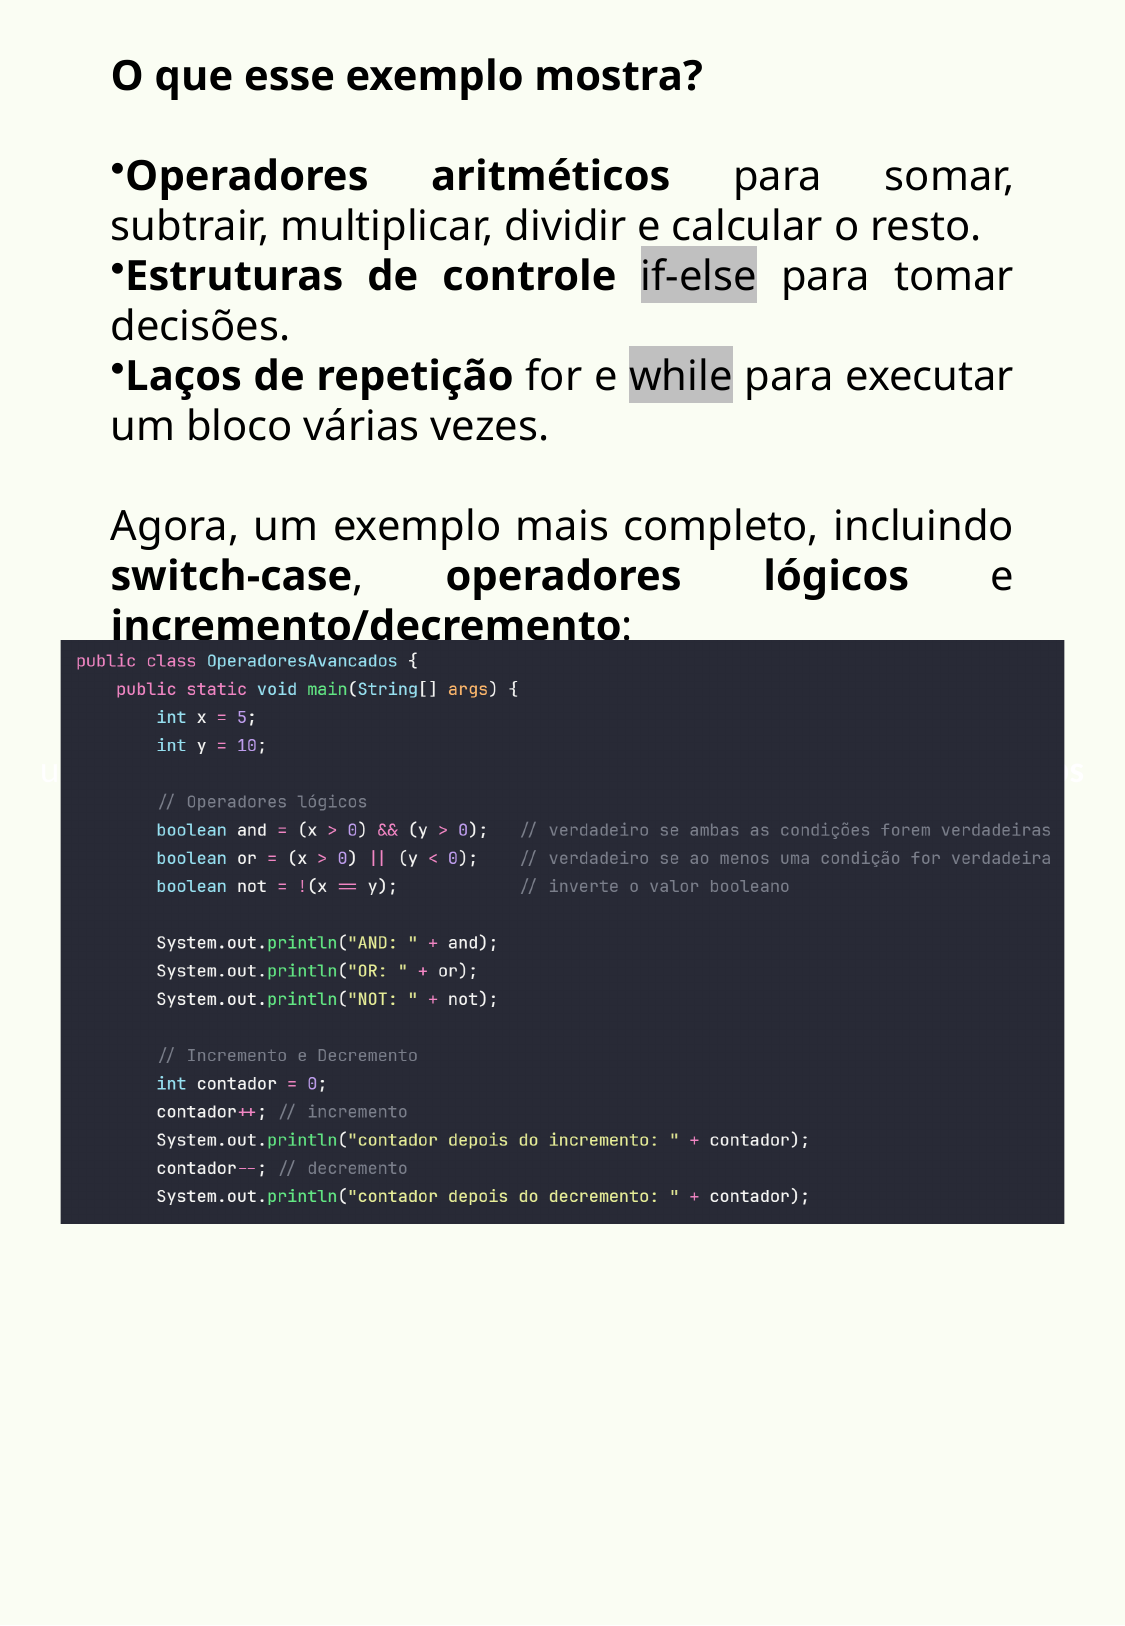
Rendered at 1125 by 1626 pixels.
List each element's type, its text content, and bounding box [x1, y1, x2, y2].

picture [60, 640, 1065, 1224]
text_box O que esse exemplo mostra? Operadores aritméticos para somar, subtrair, multiplicar, dividir e calcular o resto. Estruturas de controle if-else para tomar decisões. Laços de repetição for e while para executar um bloco várias vezes. Agora, um exemplo mais completo, incluindo switch-case, operadores lógicos e incremento/decremento: [95, 41, 1030, 640]
text_box um exemplo breve que ilustra operadores, controle de fluxo e loops em Java: [0, 0, 1125, 1625]
